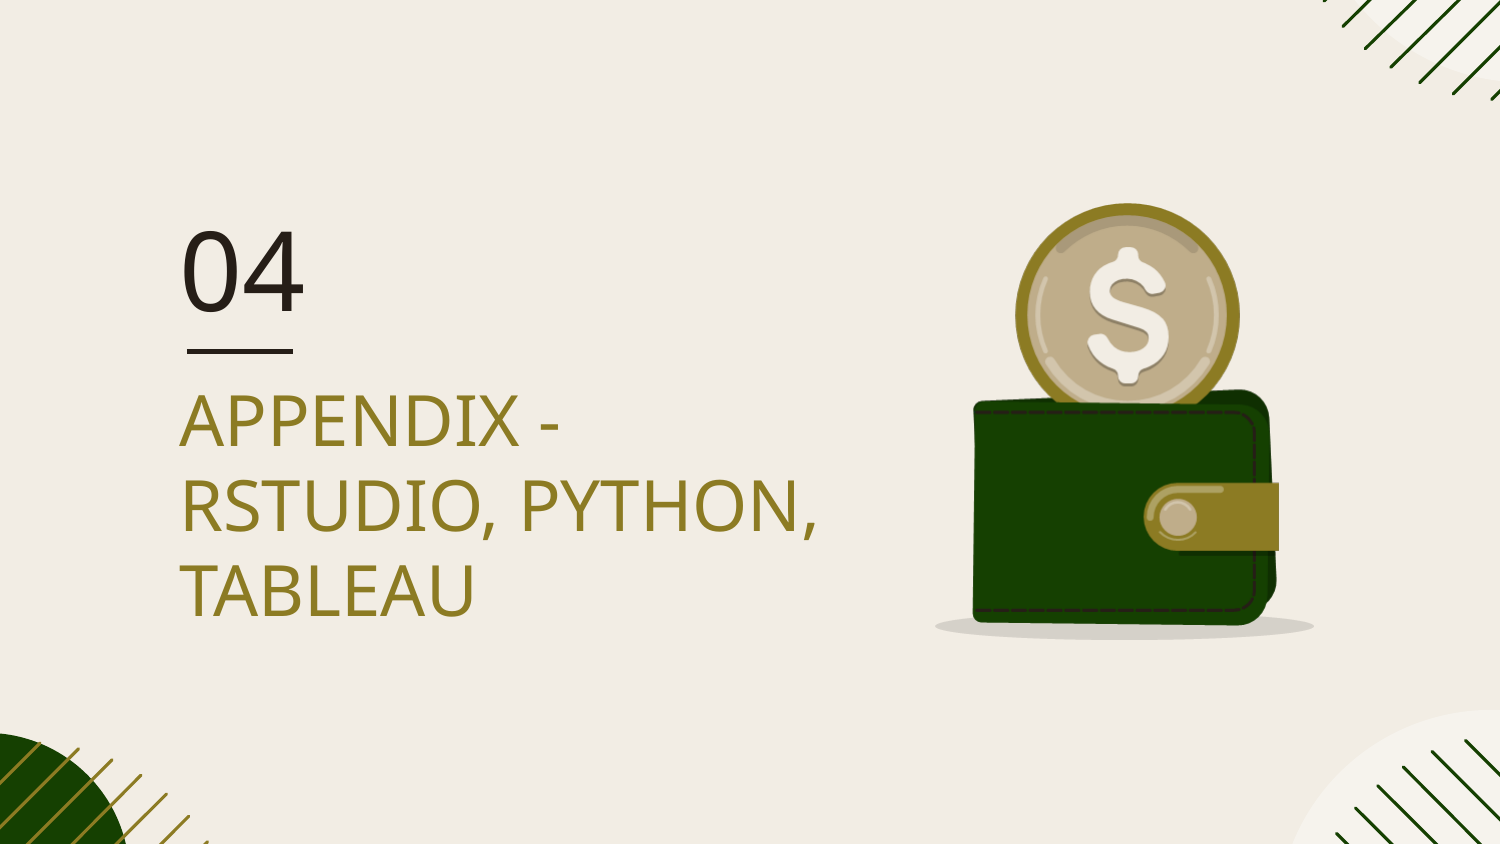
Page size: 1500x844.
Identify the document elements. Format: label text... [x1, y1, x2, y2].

title 04 [164, 185, 341, 350]
picture [934, 203, 1314, 641]
title APPENDIX - RSTUDIO, PYTHON, TABLEAU [164, 360, 910, 619]
